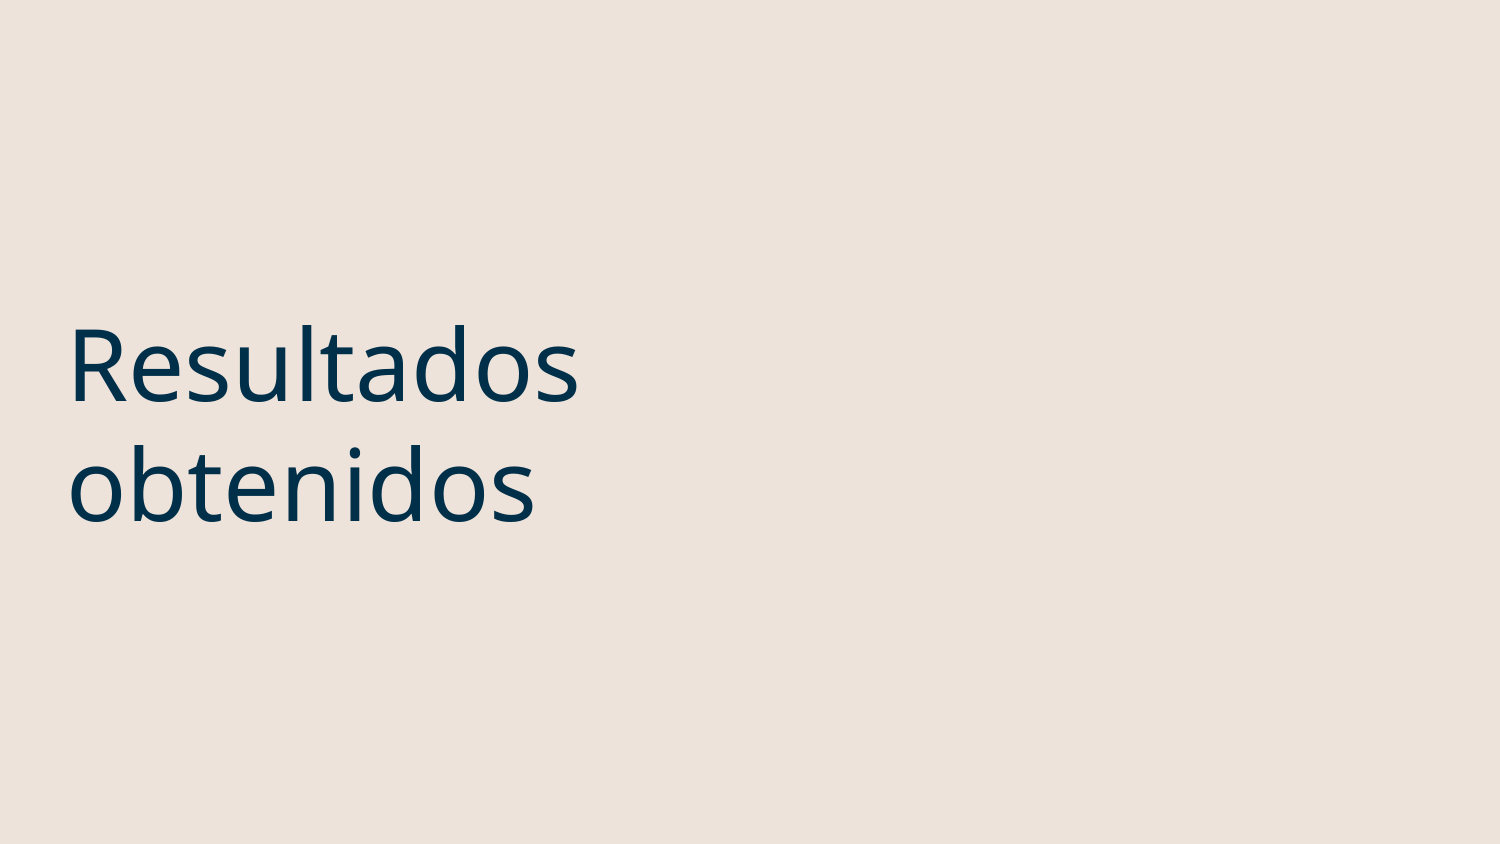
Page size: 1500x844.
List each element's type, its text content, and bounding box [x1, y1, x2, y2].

title Resultados obtenidos [51, 130, 1076, 713]
